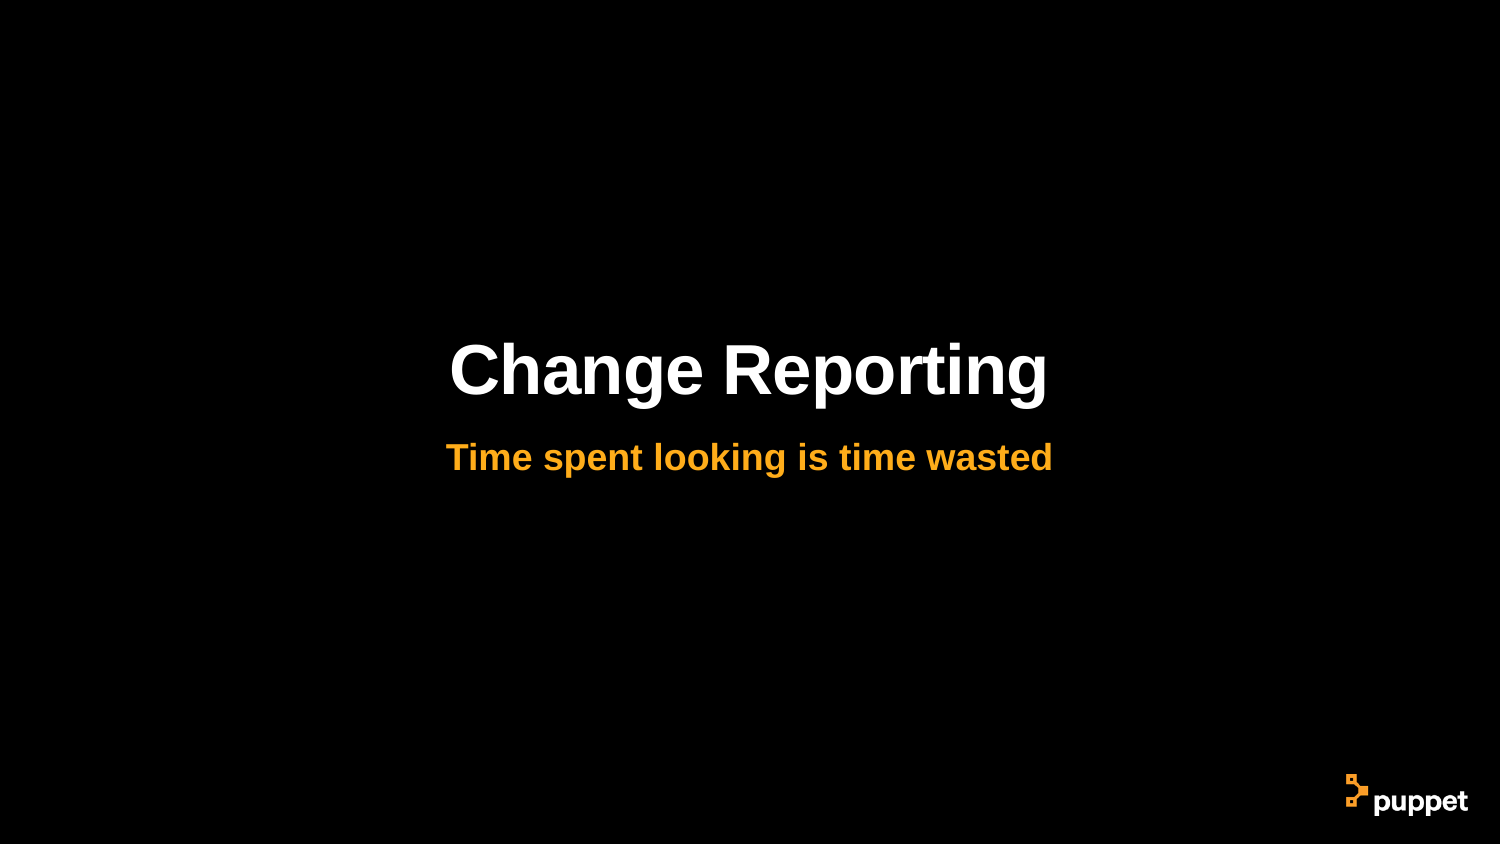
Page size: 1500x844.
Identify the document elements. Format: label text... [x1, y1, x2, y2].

subtitle Time spent looking is time wasted [0, 410, 1500, 486]
title Change Reporting [0, 332, 1500, 410]
picture [1346, 774, 1468, 816]
